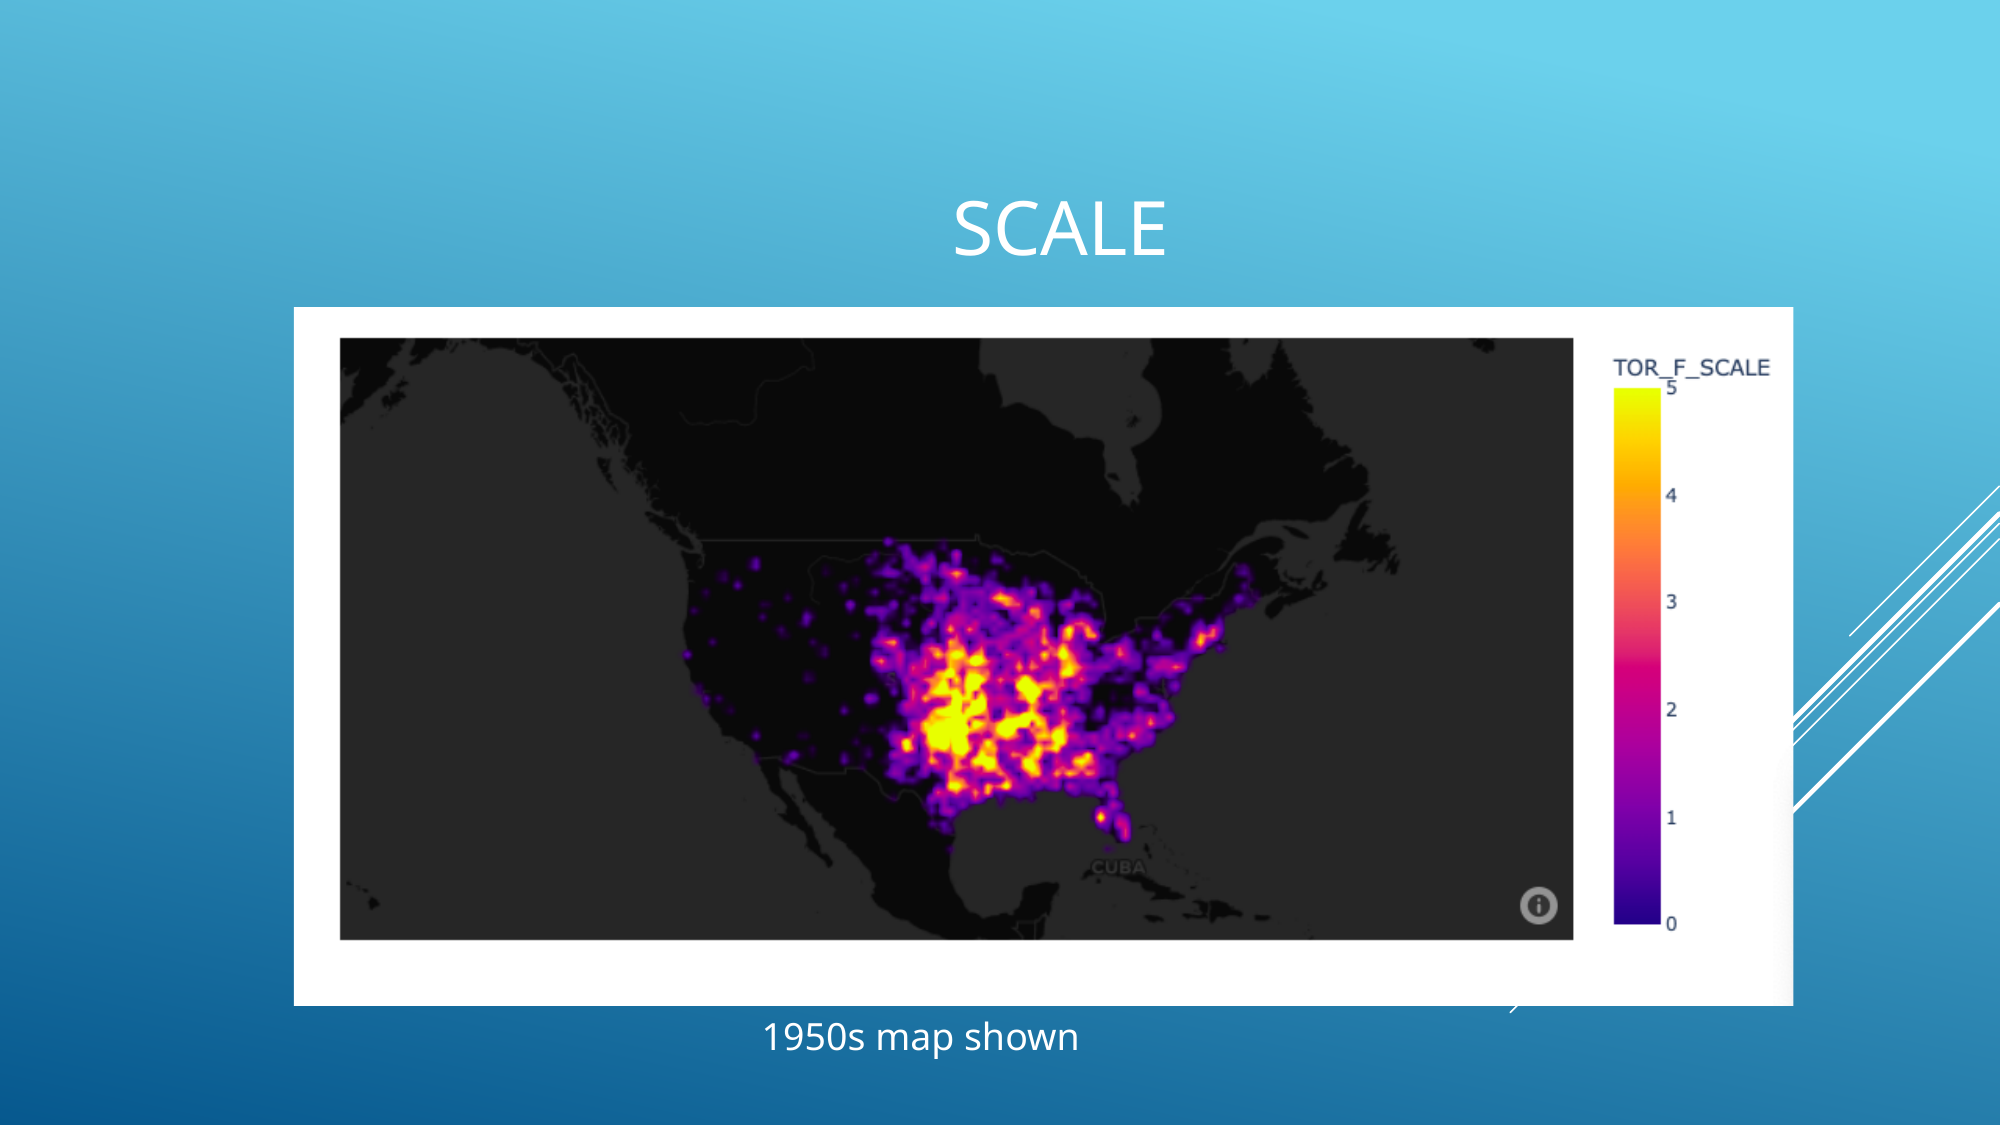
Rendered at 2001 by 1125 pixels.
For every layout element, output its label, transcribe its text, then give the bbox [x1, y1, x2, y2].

title Scale [361, 101, 1762, 307]
text_box 1950s map shown [746, 1007, 1292, 1066]
picture [293, 307, 1794, 1007]
